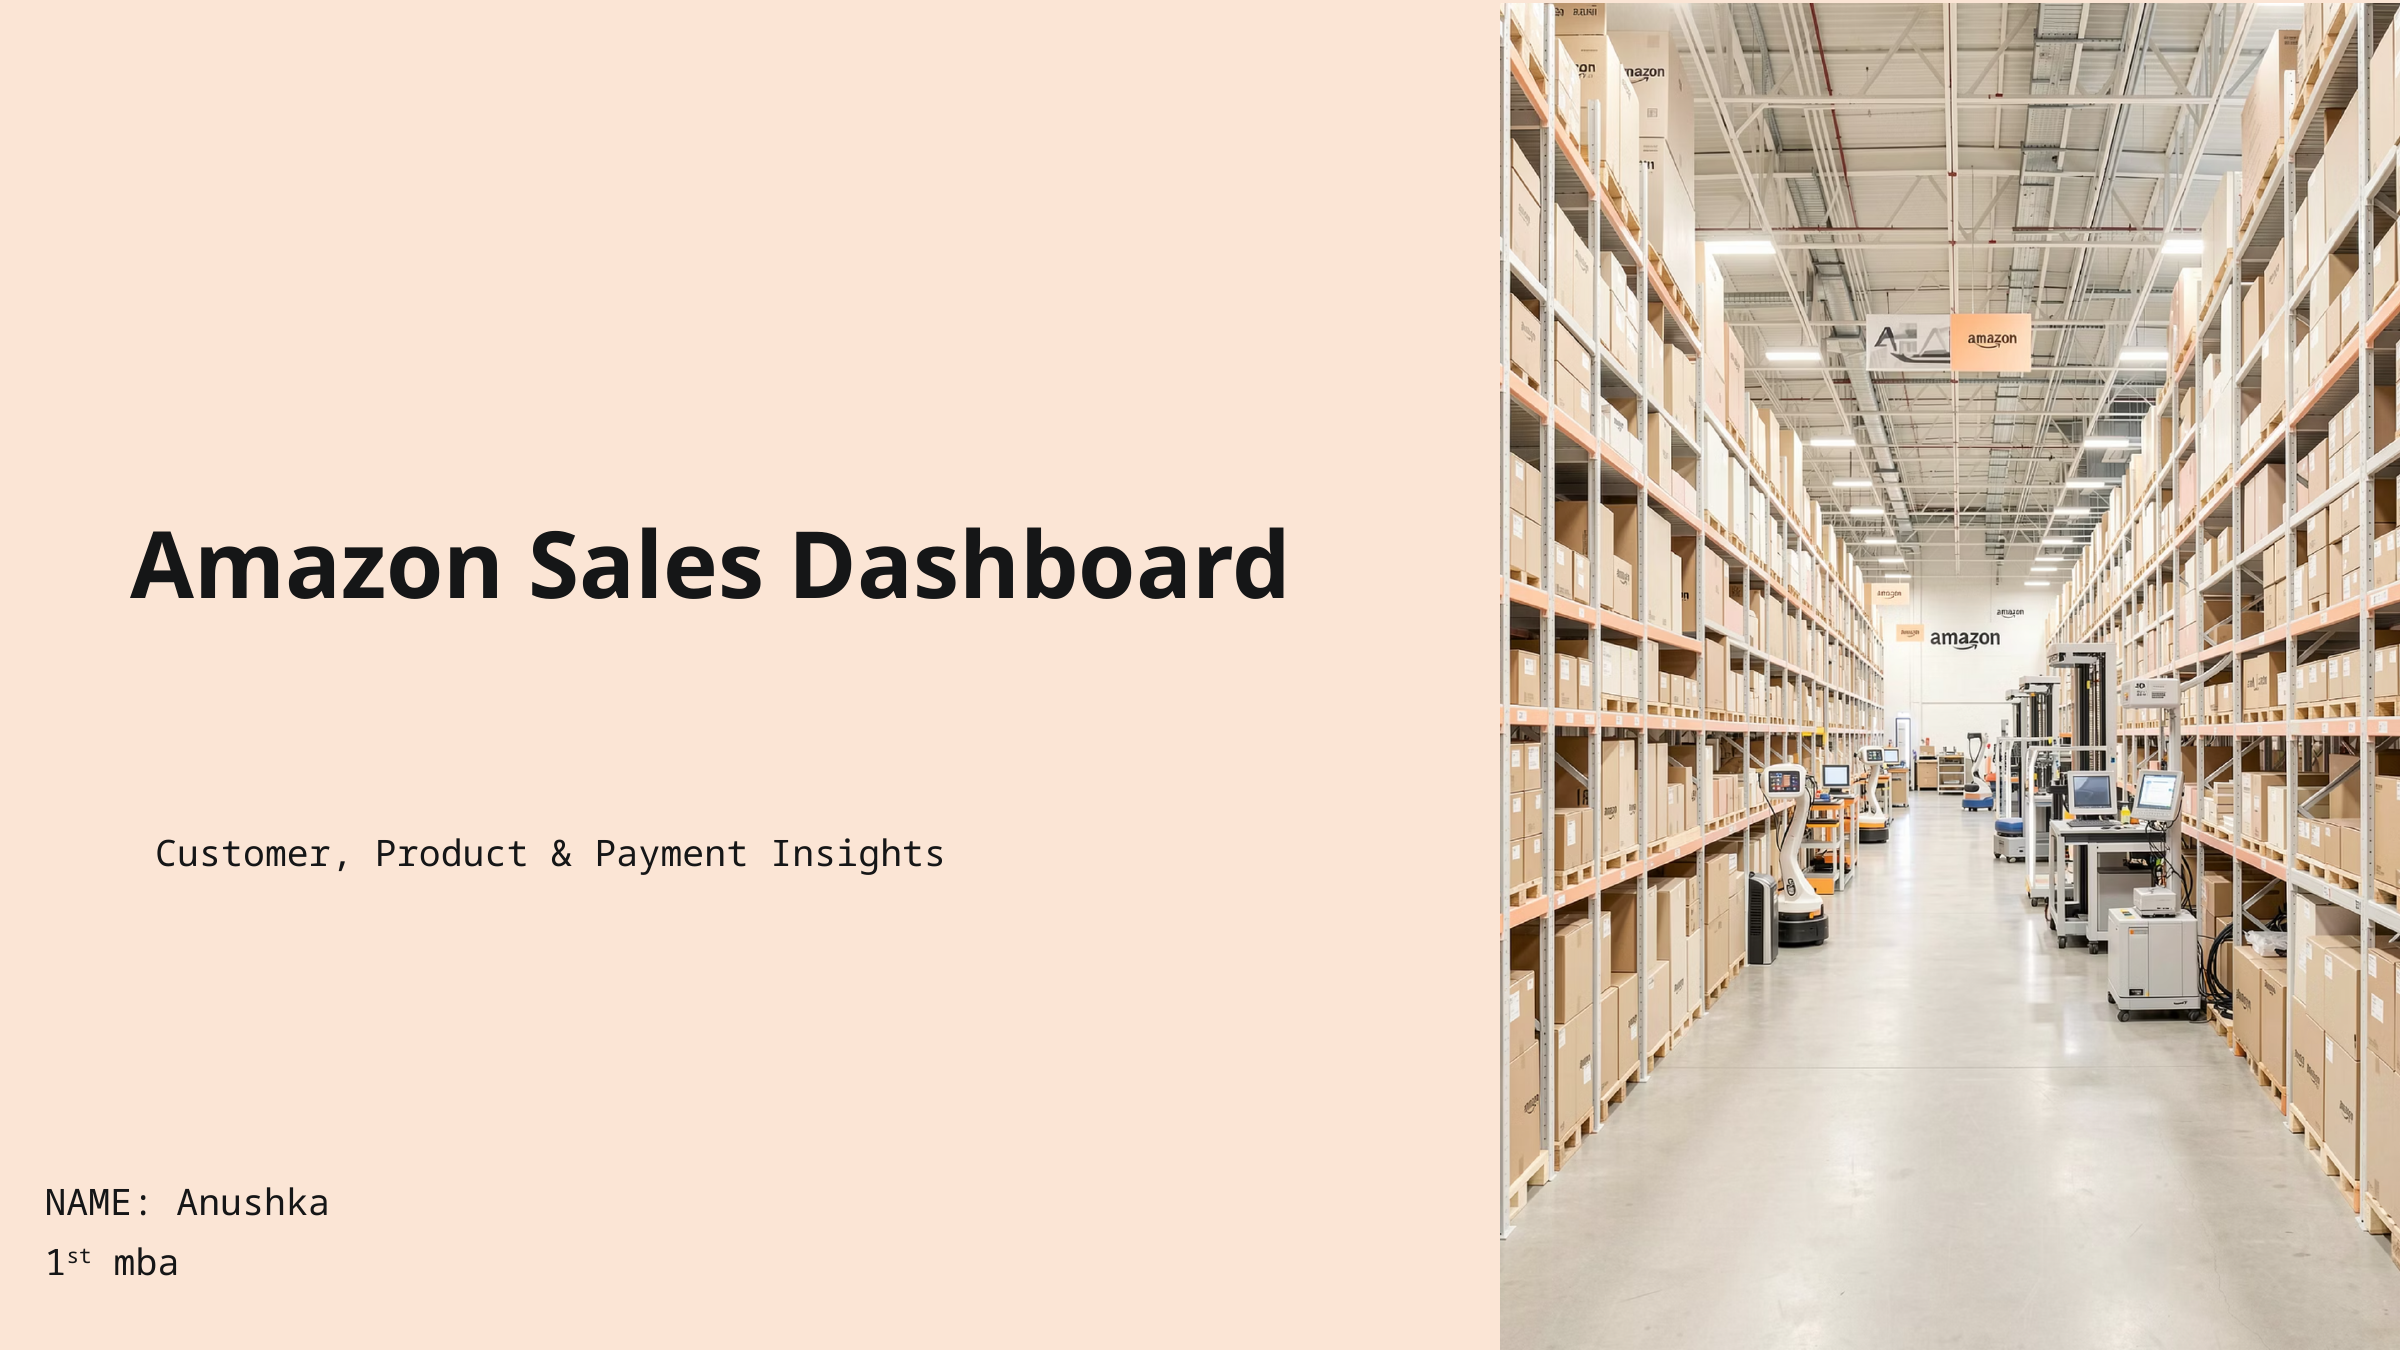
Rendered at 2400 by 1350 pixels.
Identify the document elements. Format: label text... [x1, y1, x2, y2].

text_box Amazon Sales Dashboard [130, 501, 1370, 734]
text_box Customer, Product & Payment Insights [155, 814, 1395, 874]
text_box NAME: Anushka 1st mba [44, 1163, 325, 1315]
picture [1499, 3, 2400, 1350]
